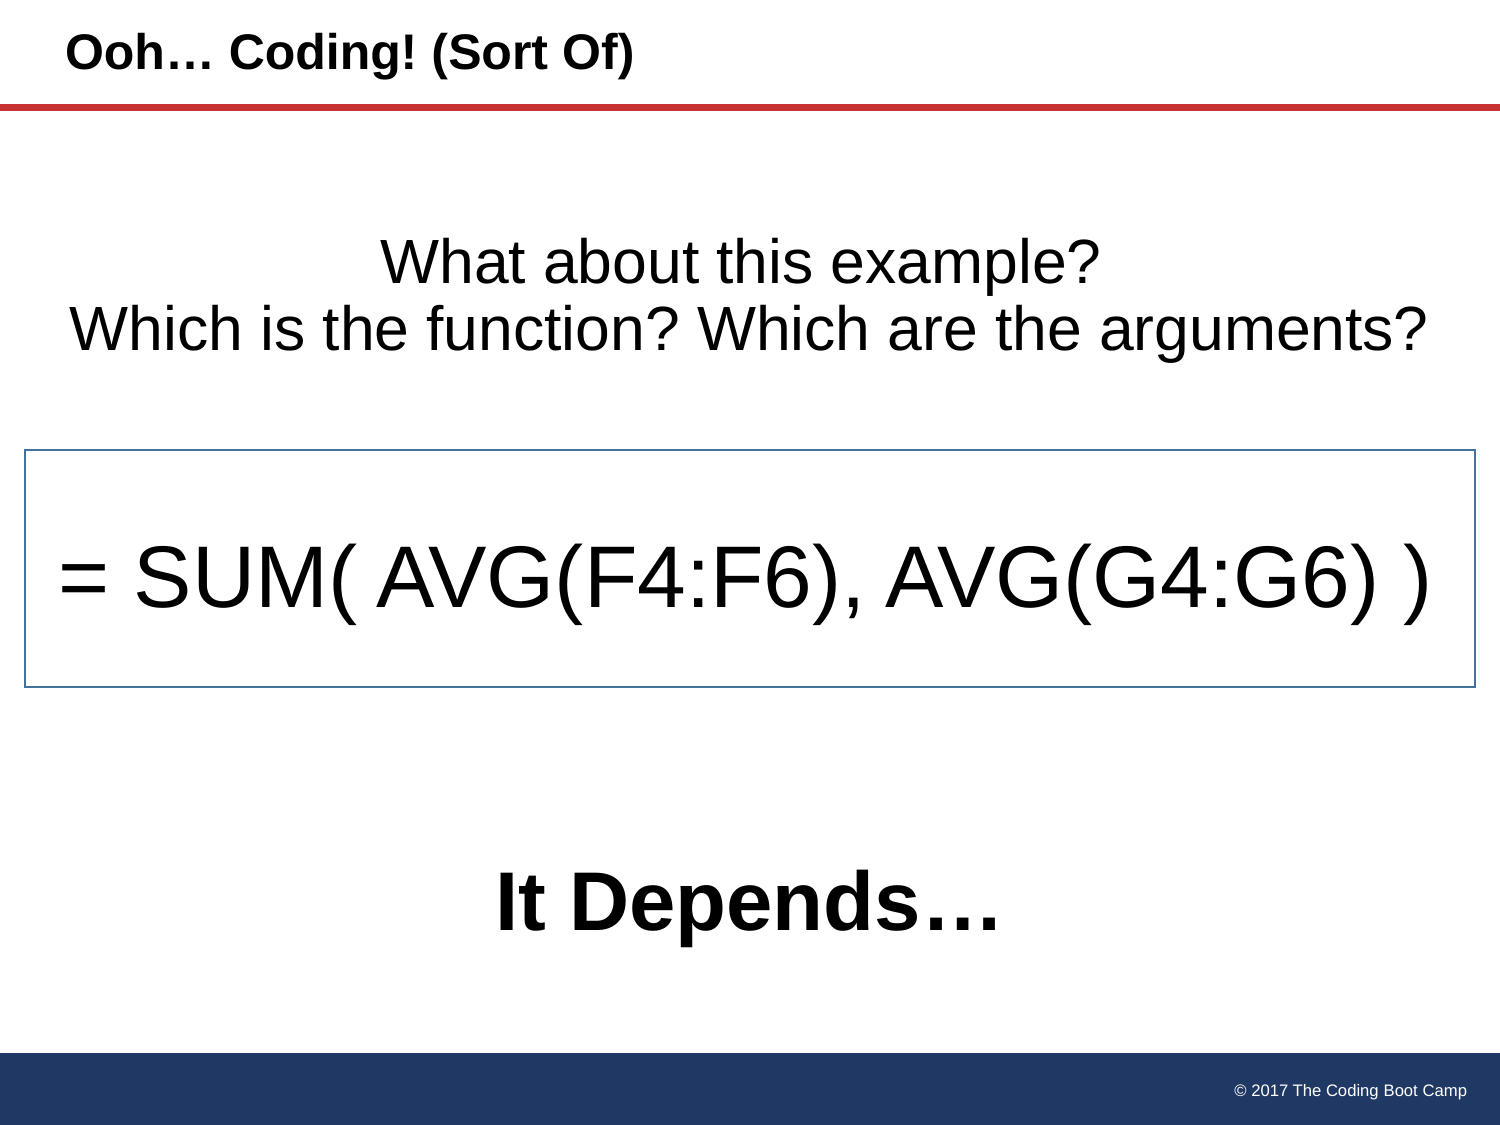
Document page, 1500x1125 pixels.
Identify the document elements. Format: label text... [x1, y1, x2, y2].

text_box [24, 449, 1476, 688]
title Ooh… Coding! (Sort Of) [50, 0, 948, 108]
text_box What about this example? Which is the function? Which are the arguments? [24, 193, 1475, 400]
text_box It Depends… [24, 825, 1475, 981]
